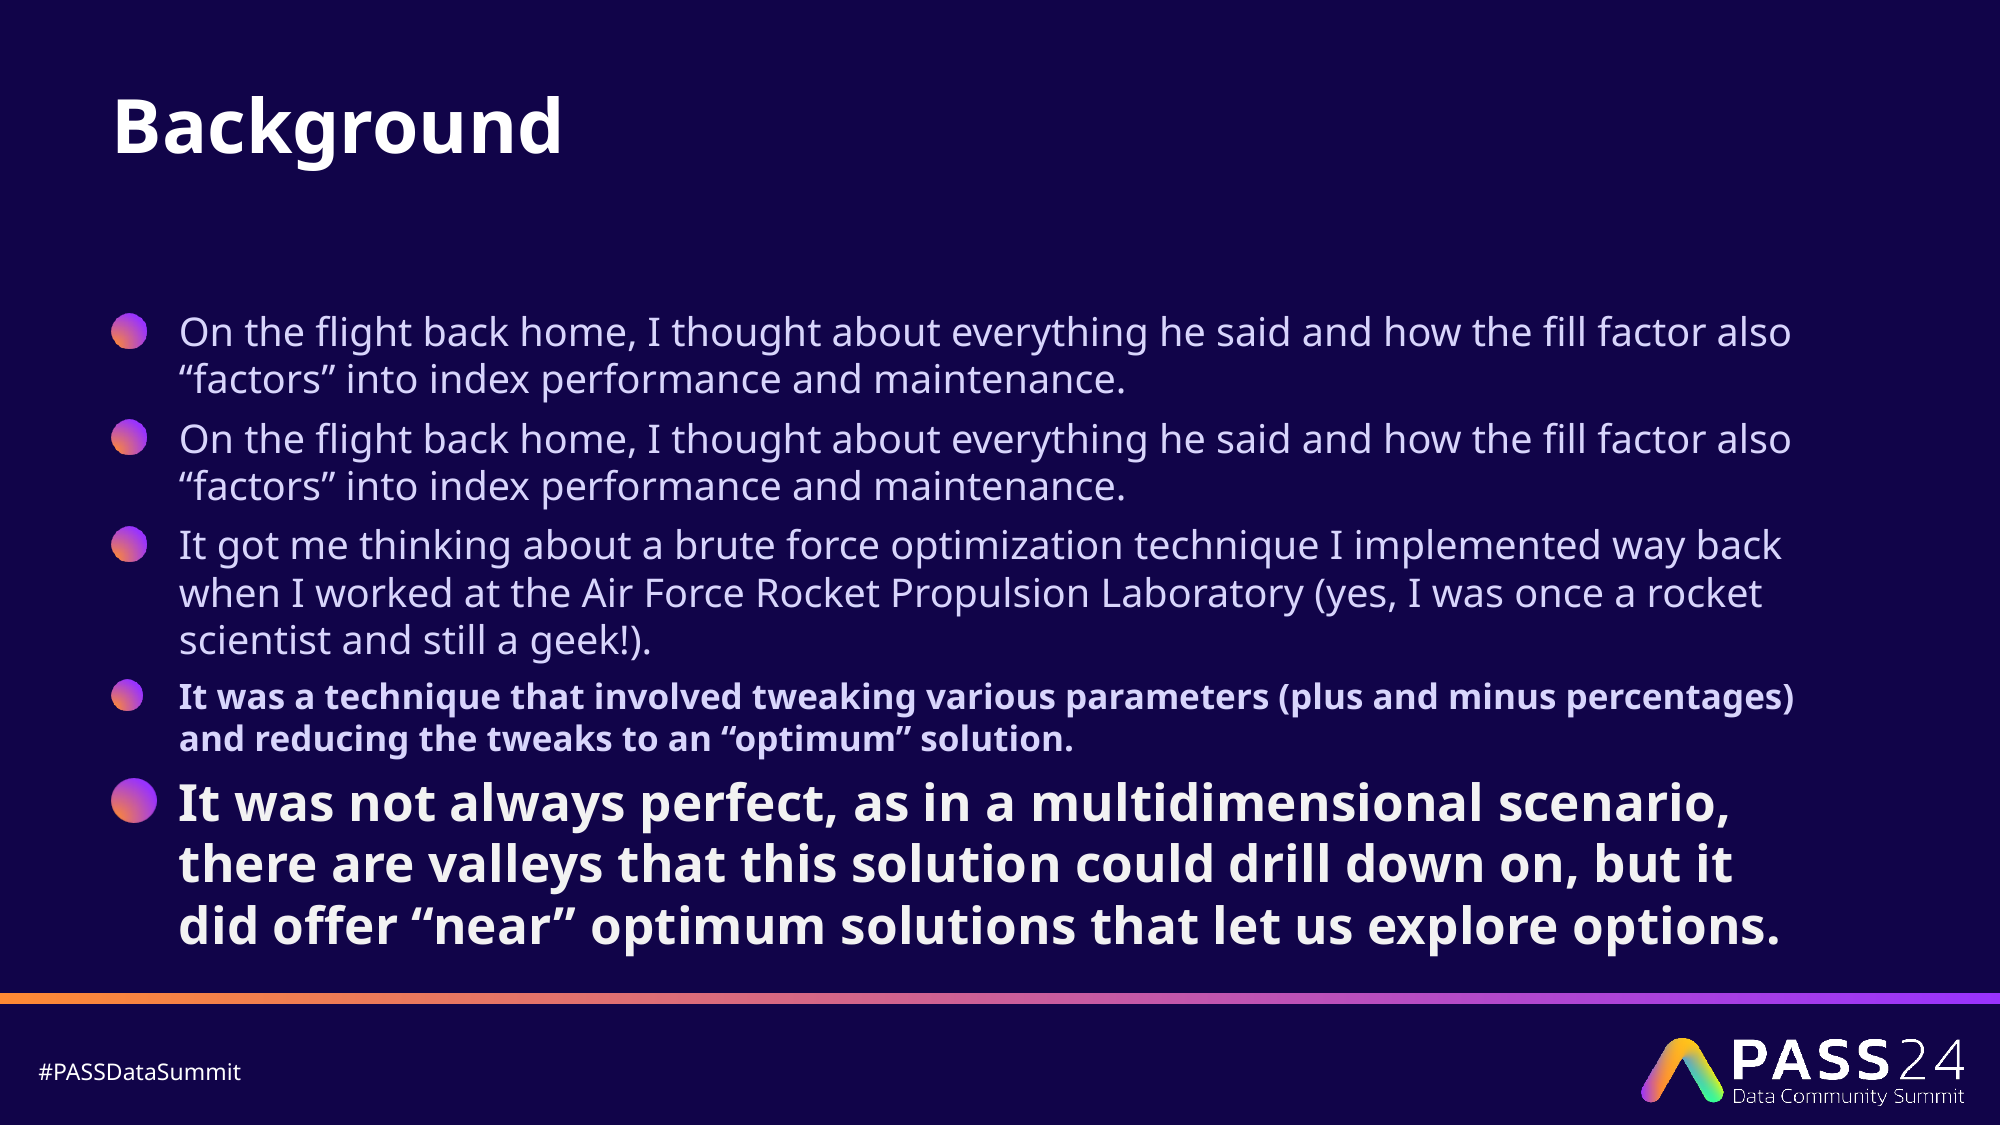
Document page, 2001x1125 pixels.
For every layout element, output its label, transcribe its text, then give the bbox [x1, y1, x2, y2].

picture [111, 313, 147, 349]
picture [111, 419, 147, 455]
list On the flight back home, I thought about everything he said and how the fill factor also “factors” into index performance and maintenance. On the flight back home, I thought about everything he said and how the fill factor also “factors” into index performance and maintenance. It got me thinking about a brute force optimization technique I implemented way back when I worked at the Air Force Rocket Propulsion Laboratory (yes, I was once a rocket scientist and still a geek!). It was a technique that involved tweaking various parameters (plus and minus percentages) and reducing the tweaks to an “optimum” solution. It was not always perfect, as in a multidimensional scenario, there are valleys that this solution could drill down on, but it did offer “near” optimum solutions that let us explore options. [96, 299, 1822, 982]
title Background [96, 80, 1642, 299]
picture [111, 778, 157, 823]
picture [111, 679, 143, 711]
picture [111, 526, 147, 562]
picture [1639, 1036, 1966, 1108]
